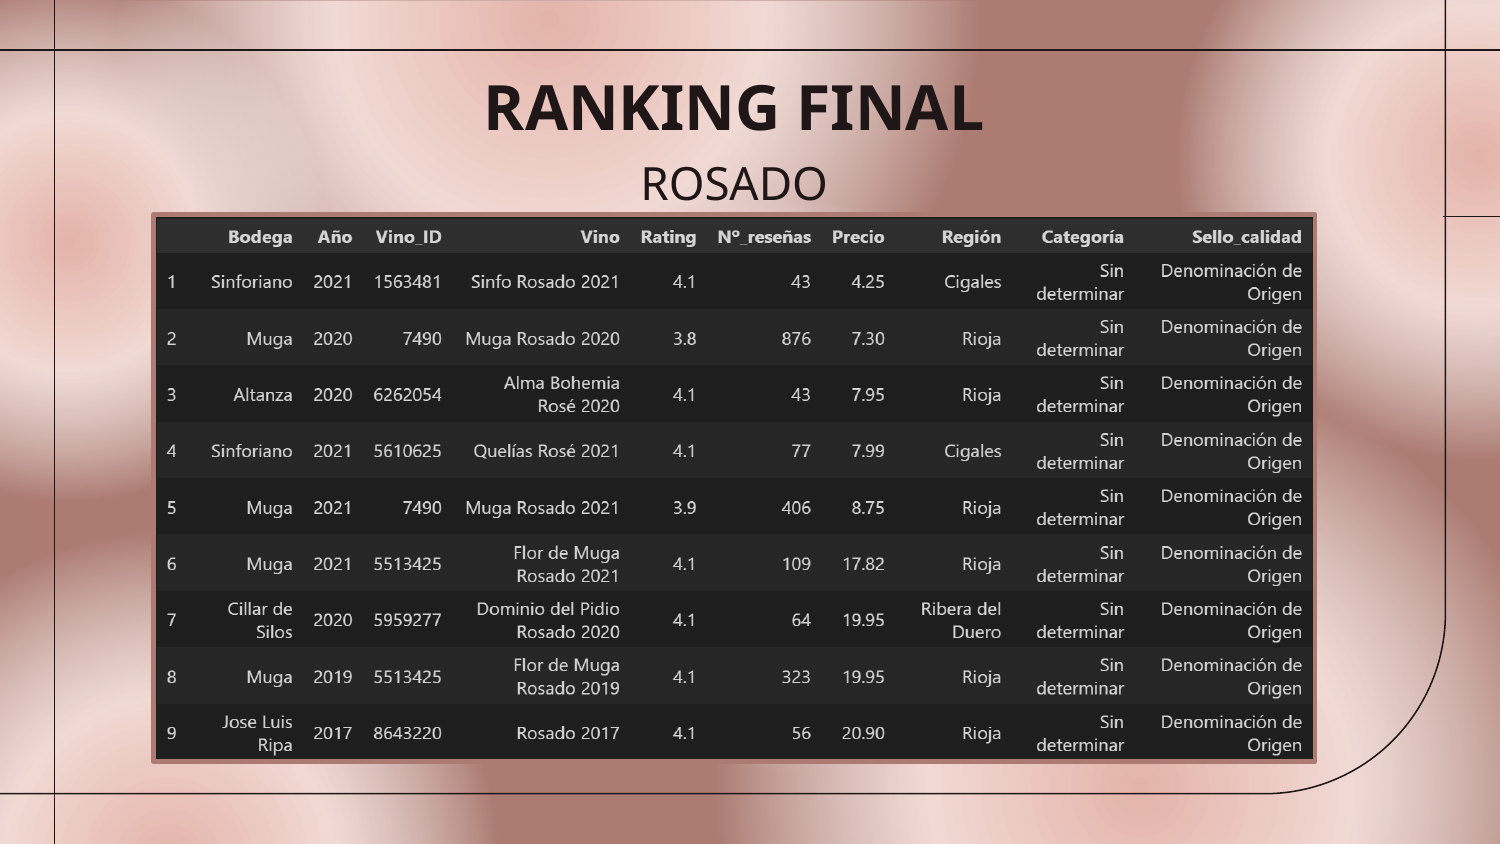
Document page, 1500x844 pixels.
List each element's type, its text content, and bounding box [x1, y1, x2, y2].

title RANKING FINAL [405, 53, 1064, 152]
picture [155, 216, 1313, 760]
text_box ROSADO [619, 139, 849, 212]
